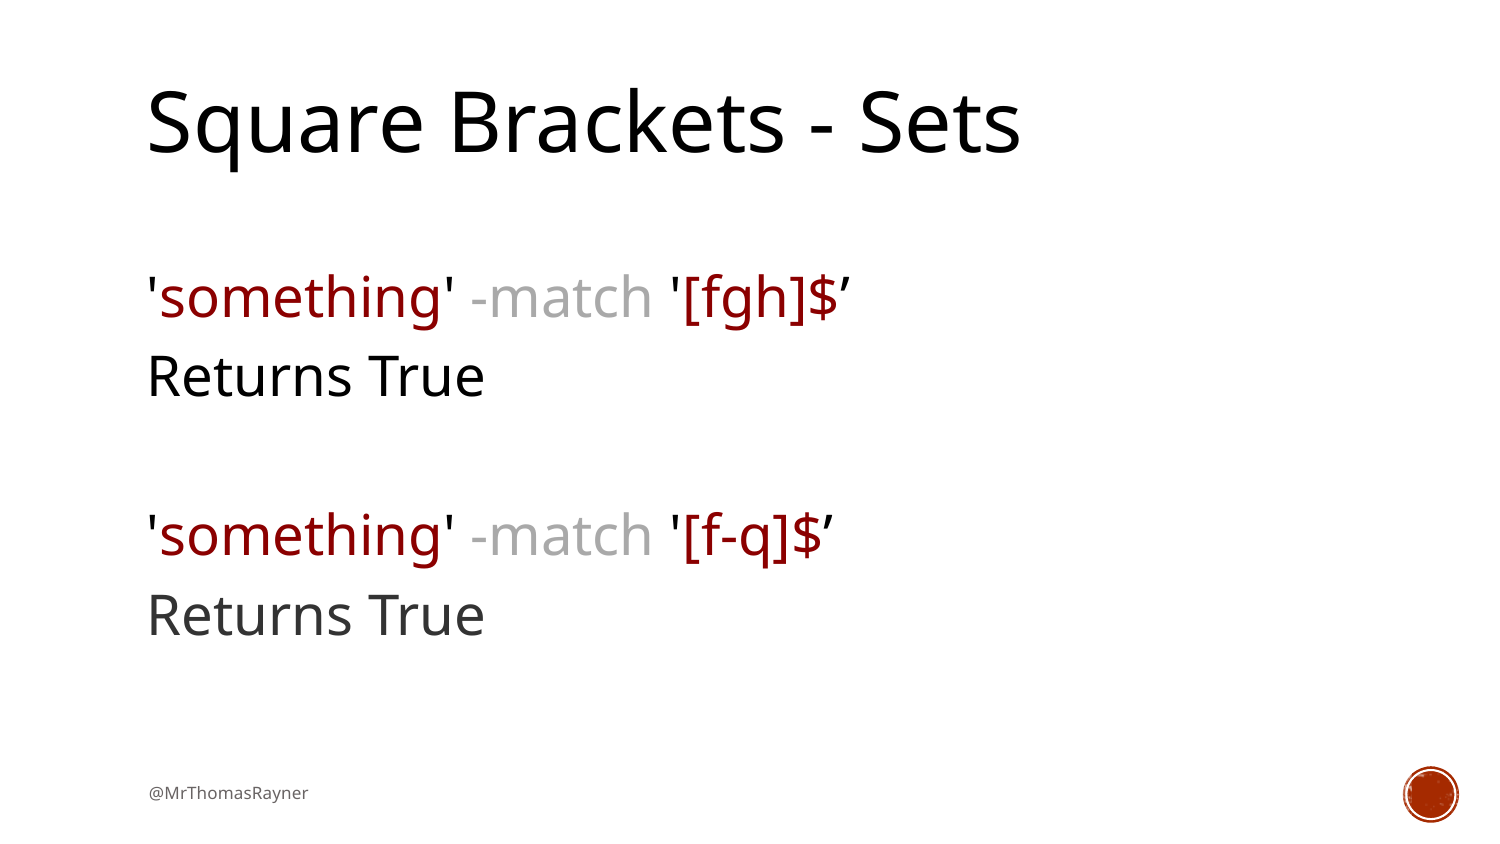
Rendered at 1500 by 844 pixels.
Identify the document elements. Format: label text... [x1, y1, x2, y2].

list 'something' -match '[fgh]$’ Returns True 'something' -match '[f-q]$’ Returns True [131, 261, 1370, 760]
footer @MrThomasRayner [133, 771, 913, 817]
title Square Brackets - Sets [131, 59, 1370, 192]
